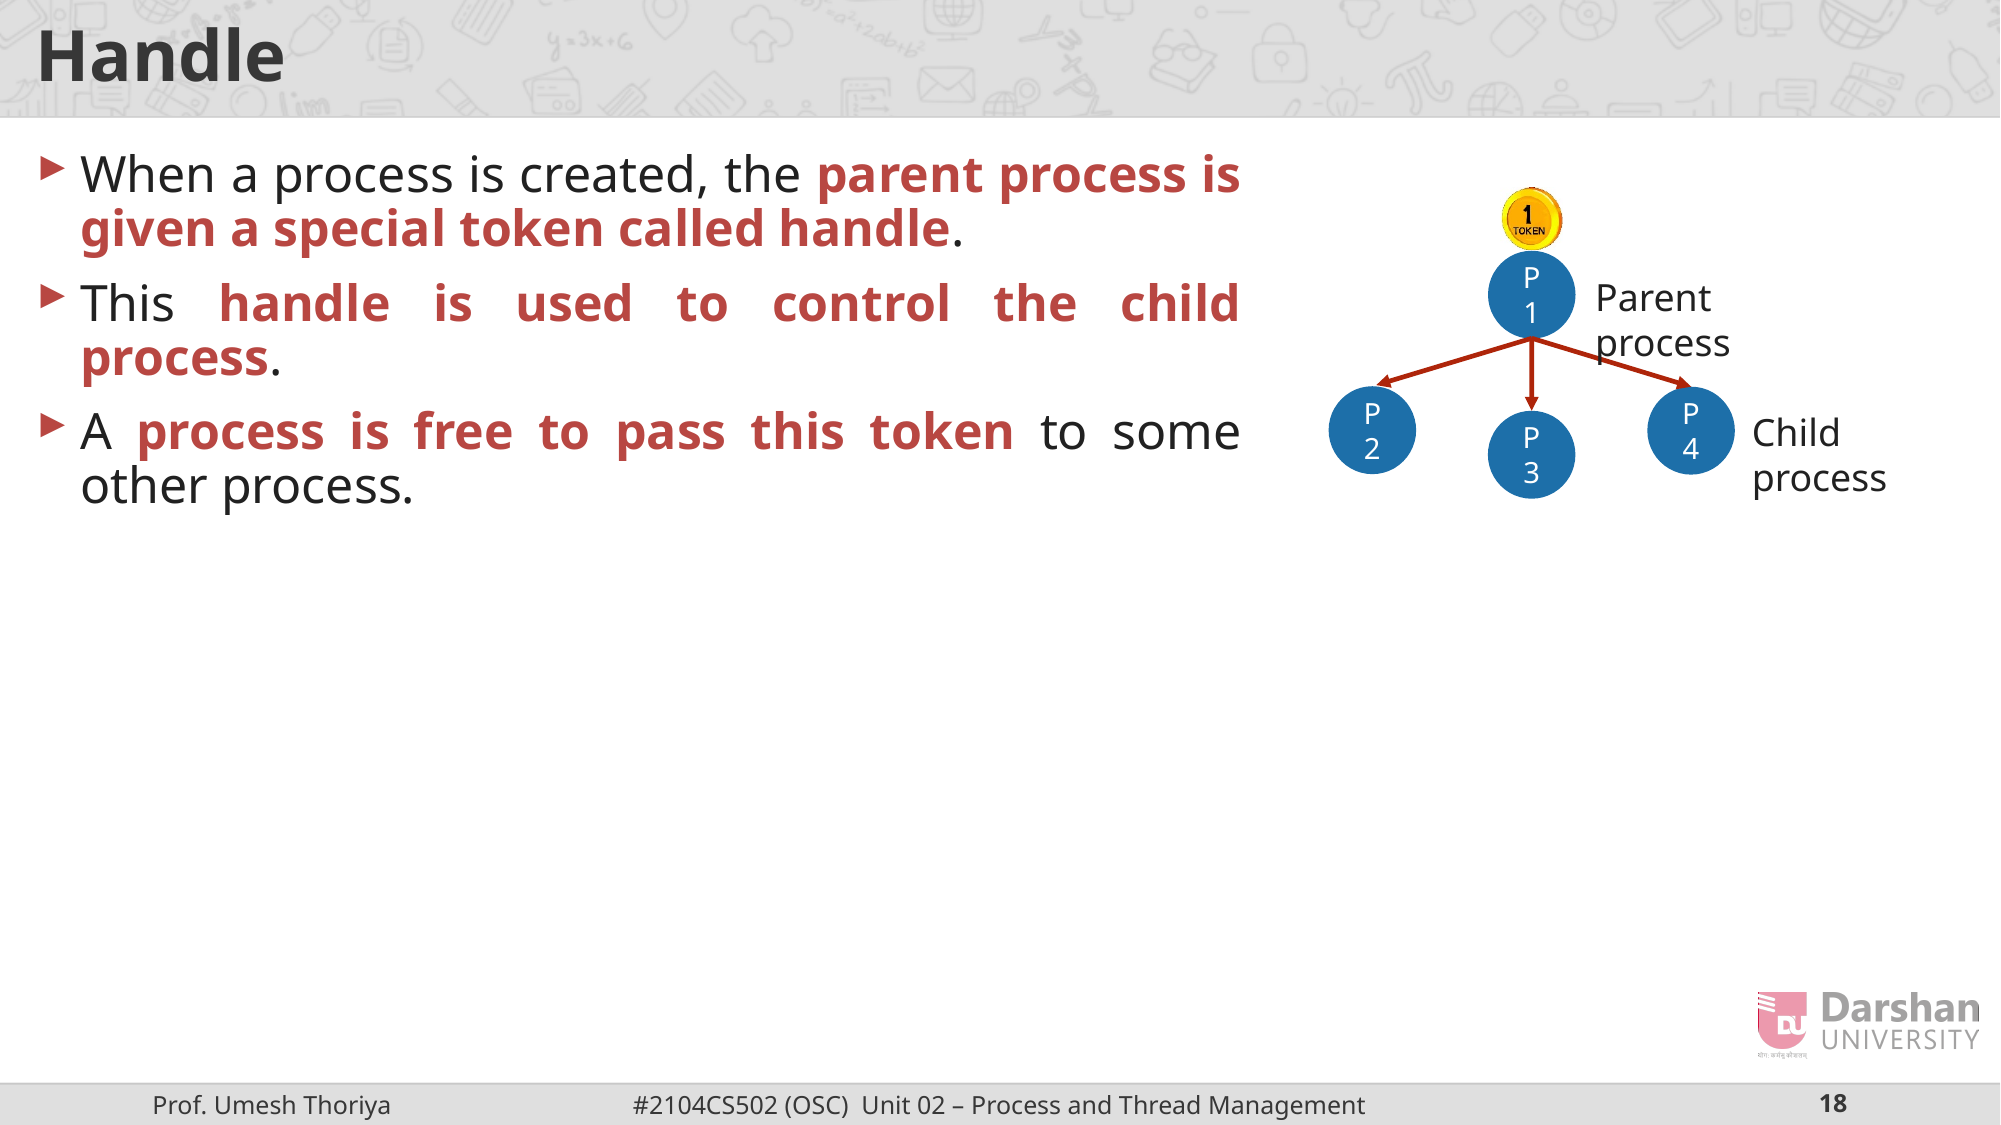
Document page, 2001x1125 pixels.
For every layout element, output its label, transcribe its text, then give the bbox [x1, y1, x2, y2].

text_box Parent process [1580, 266, 1836, 371]
list Gantt Chart Average Turnaround Time: (10+15+15+17)/4 = 14.25 ms. Average Waiting Time: (0+9+13+13)/4 = 8.75 ms. [1758, 992, 1979, 1059]
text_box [1376, 338, 1531, 386]
title Handle [0, 0, 2000, 117]
text_box P3 [1486, 409, 1577, 500]
text_box P4 [1646, 385, 1736, 476]
picture [1500, 187, 1563, 250]
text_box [1532, 338, 1692, 387]
text_box P1 [1486, 250, 1577, 338]
list When a process is created, the parent process is given a special token called handle. This handle is used to control the child process. A process is free to pass this token to some other process. [21, 141, 1257, 1059]
text_box Child process [1737, 401, 1978, 507]
text_box P2 [1327, 385, 1418, 476]
